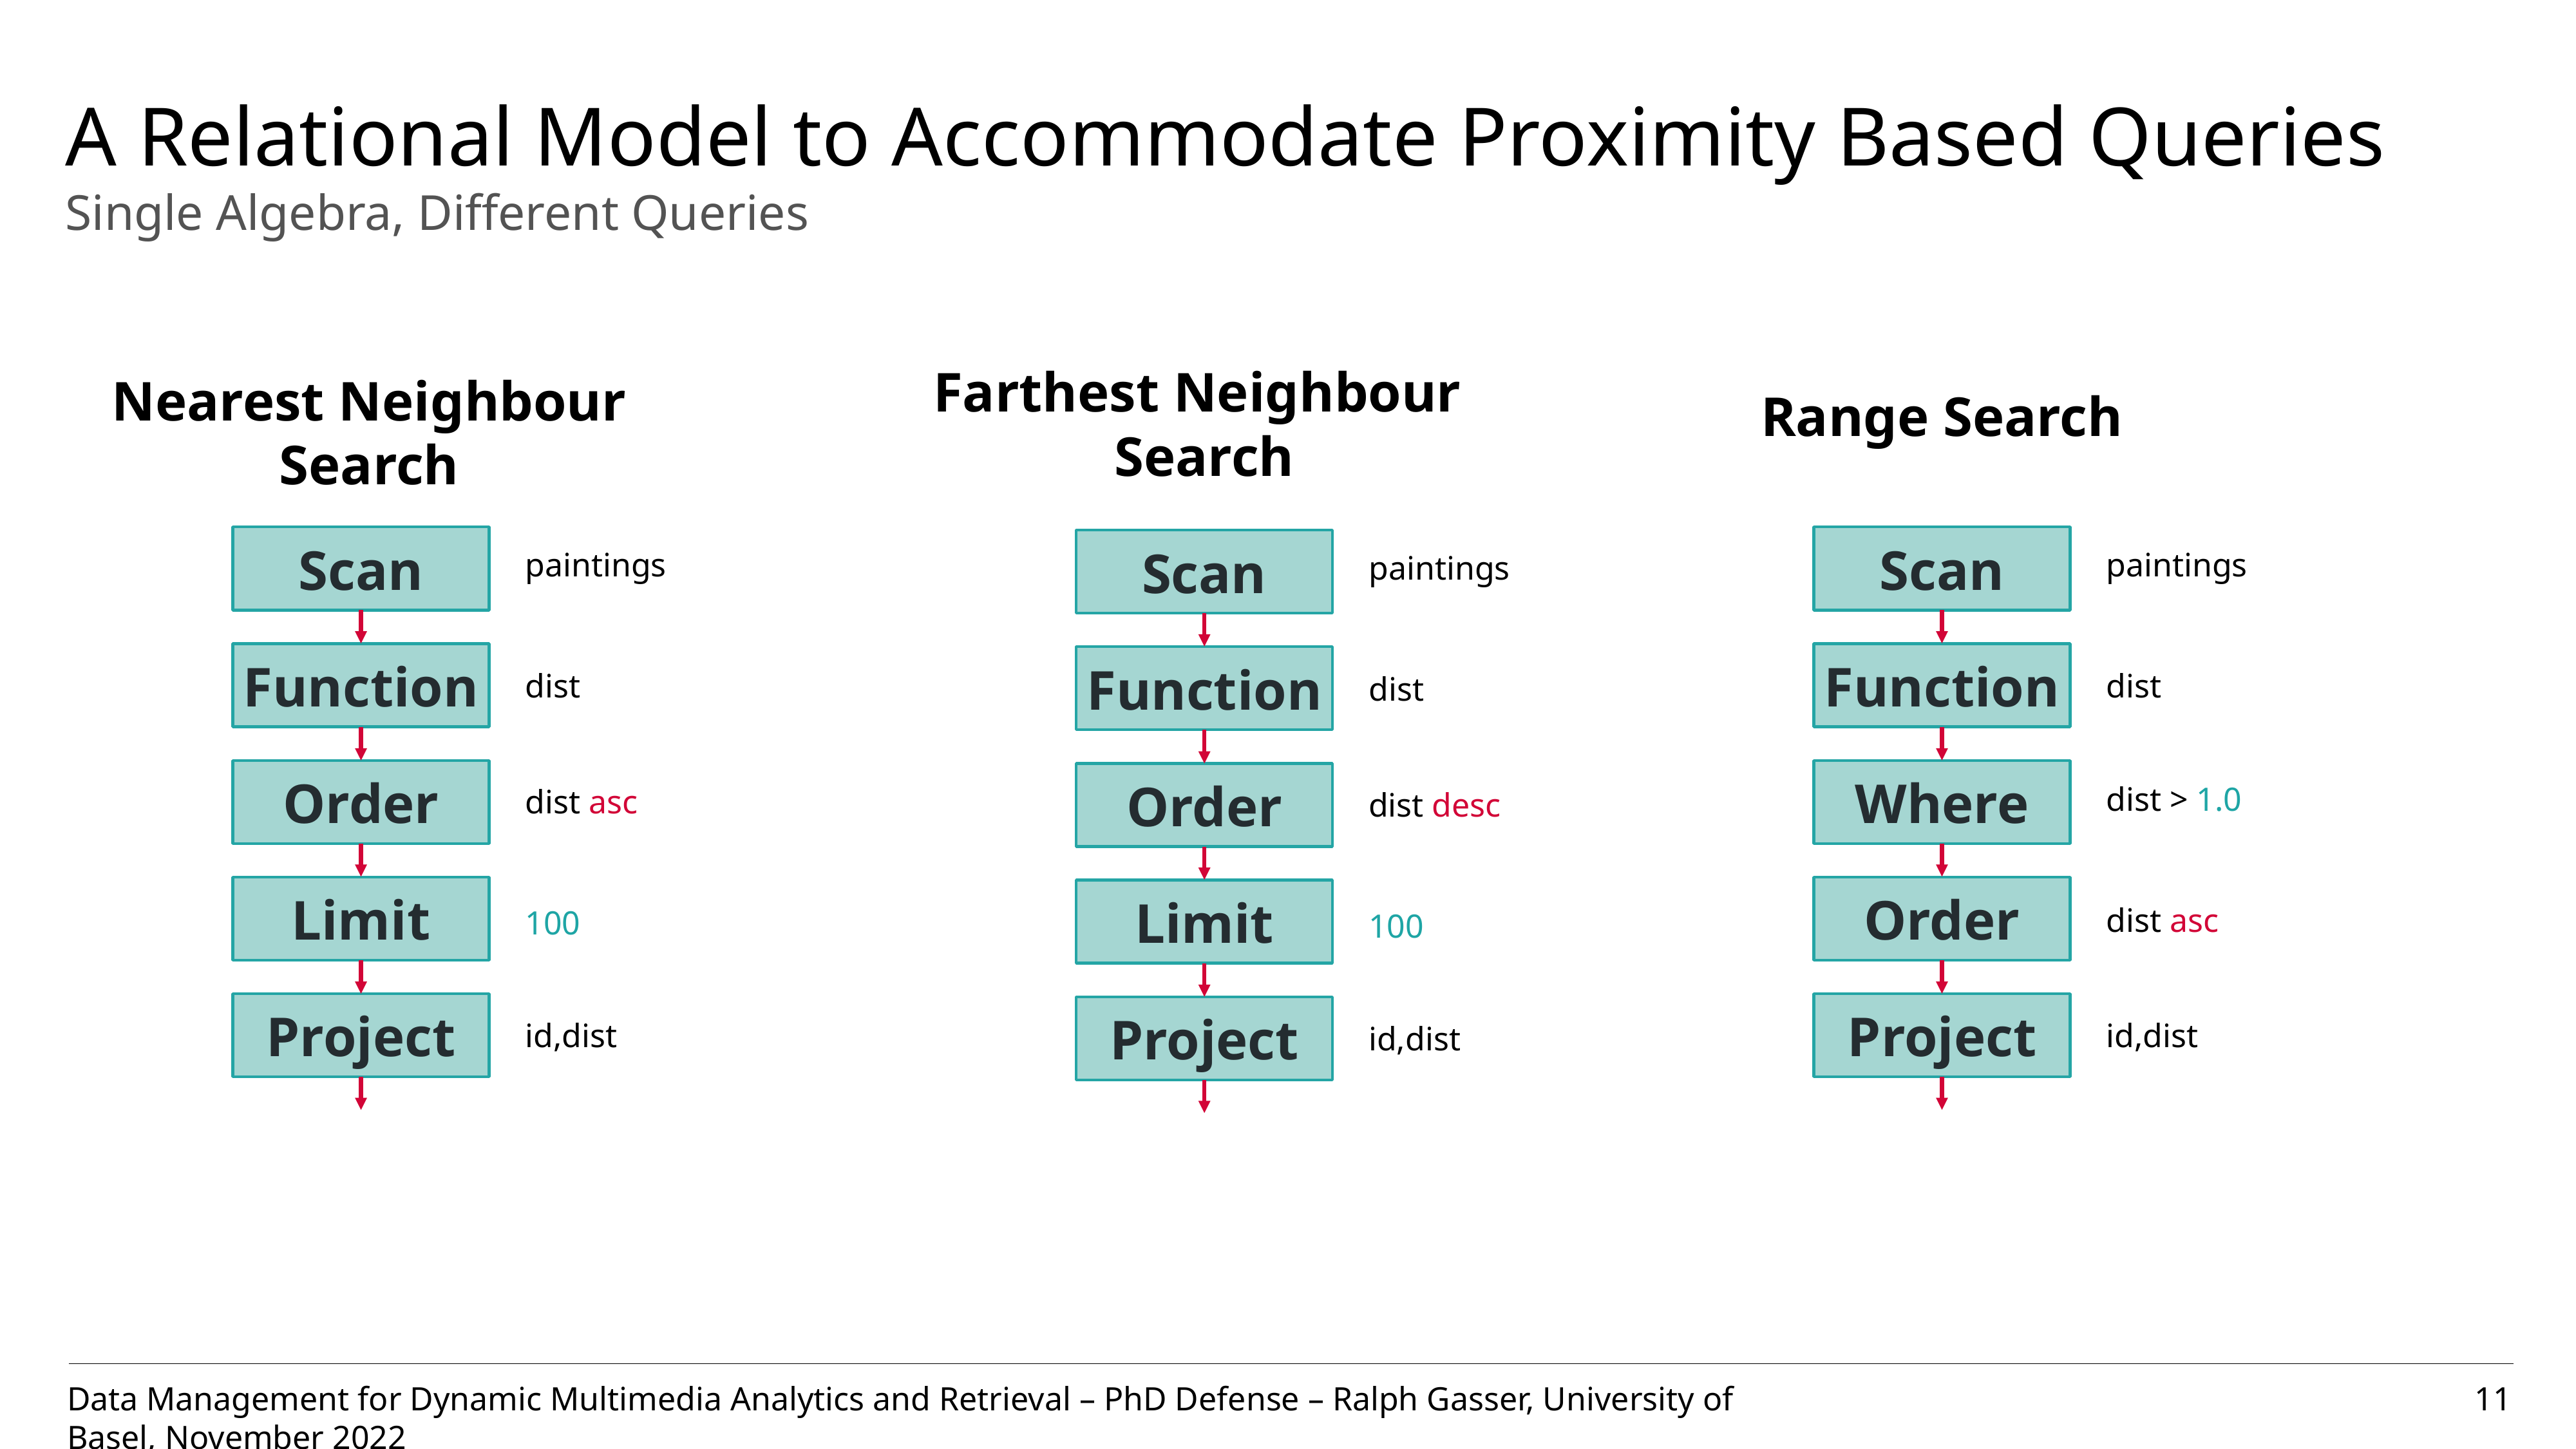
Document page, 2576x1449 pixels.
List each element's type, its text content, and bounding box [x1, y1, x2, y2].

text_box Range Search [1751, 373, 2133, 457]
text_box 100 [1359, 900, 1442, 949]
title A Relational Model to Accommodate Proximity Based Queries Single Algebra, Different Queries [65, 85, 2511, 322]
text_box Farthest Neighbour Search [923, 348, 1485, 497]
text_box Scan [232, 527, 489, 611]
text_box Function [232, 643, 489, 727]
text_box Nearest Neighbour Search [102, 357, 636, 506]
text_box Function [1076, 647, 1333, 730]
text_box dist asc [515, 777, 705, 826]
text_box Limit [1076, 880, 1333, 963]
text_box id,dist [2096, 1010, 2329, 1059]
text_box dist > 1.0 [2096, 774, 2329, 822]
text_box dist asc [2096, 895, 2291, 944]
text_box id,dist [1359, 1014, 1591, 1063]
text_box paintings [2096, 539, 2458, 588]
text_box Scan [1076, 530, 1333, 614]
text_box Scan [1814, 527, 2070, 611]
text_box Function [1814, 643, 2070, 727]
text_box id,dist [515, 1010, 748, 1059]
text_box 100 [515, 897, 598, 946]
text_box dist desc [1359, 780, 1553, 829]
text_box Project [1814, 993, 2070, 1077]
text_box paintings [515, 539, 877, 588]
text_box Order [1076, 763, 1333, 847]
text_box Order [232, 760, 489, 844]
slide_number 11 [2343, 1378, 2512, 1418]
text_box Project [1076, 996, 1333, 1080]
text_box Project [232, 993, 489, 1077]
text_box Where [1814, 760, 2070, 844]
text_box Limit [232, 876, 489, 960]
text_box paintings [1359, 542, 1720, 591]
text_box Order [1814, 876, 2070, 960]
